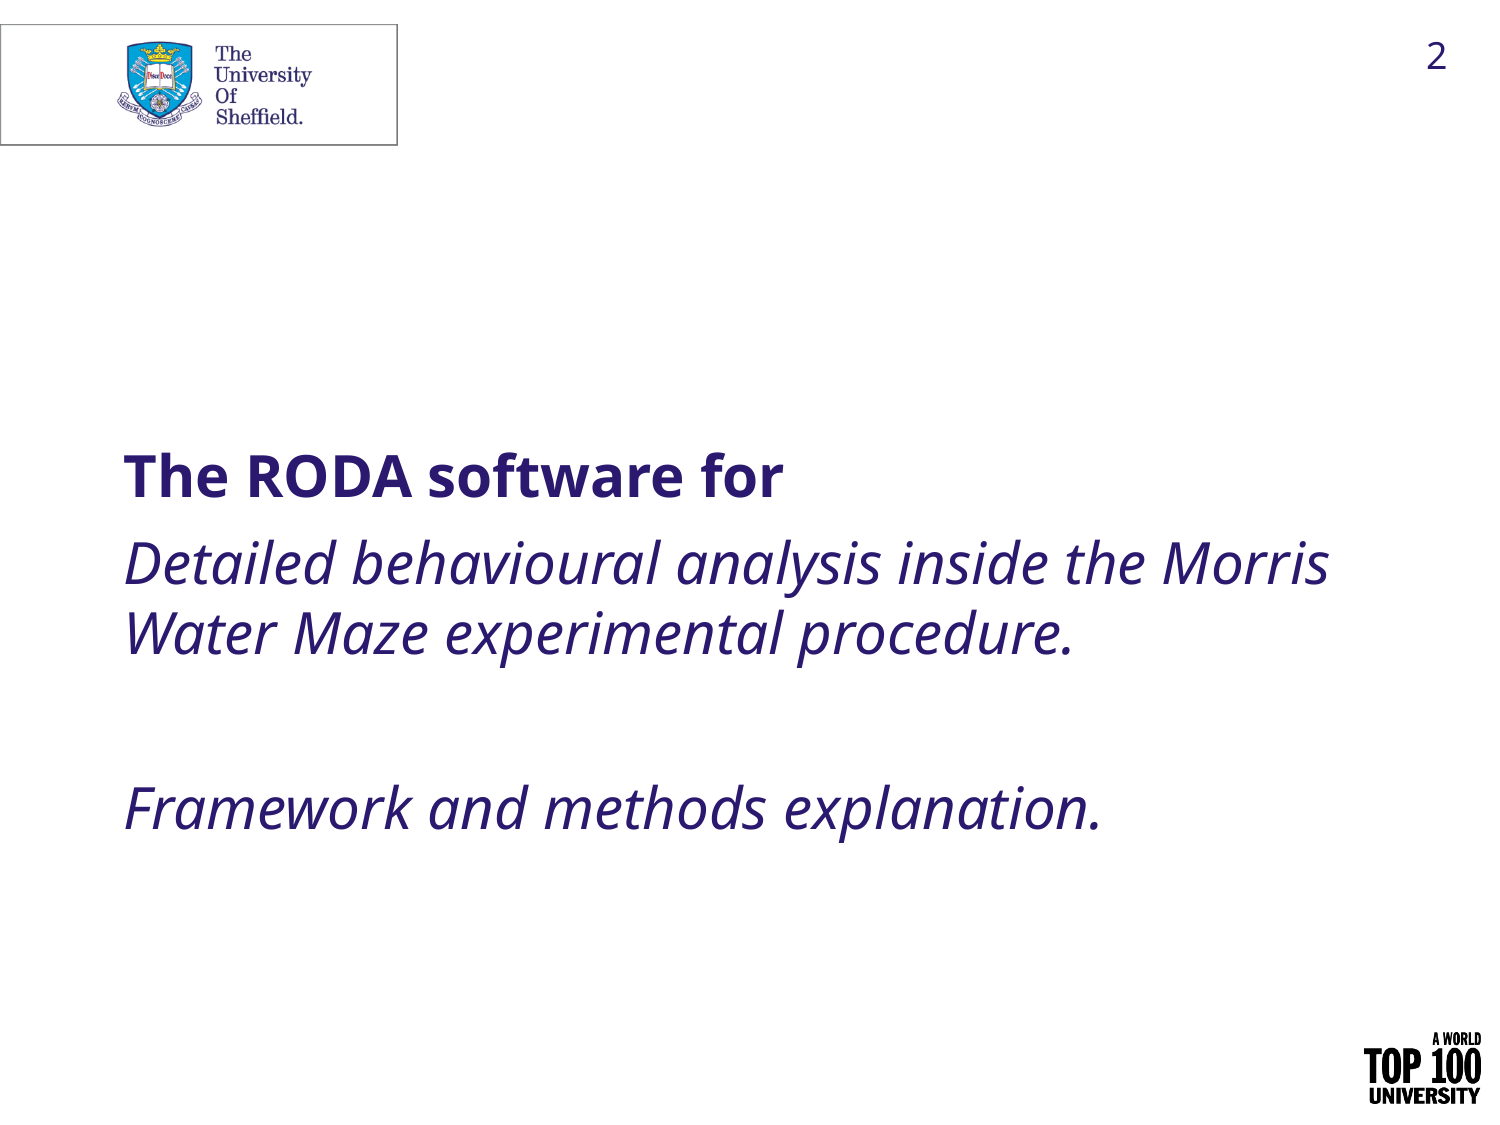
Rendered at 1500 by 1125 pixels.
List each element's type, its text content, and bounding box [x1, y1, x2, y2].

picture [1364, 1032, 1481, 1104]
picture [0, 24, 398, 146]
slide_number 2 [1149, 24, 1463, 101]
list The RODA software for Detailed behavioural analysis inside the Morris Water Maze experimental procedure. Framework and methods explanation. [108, 387, 1459, 1000]
